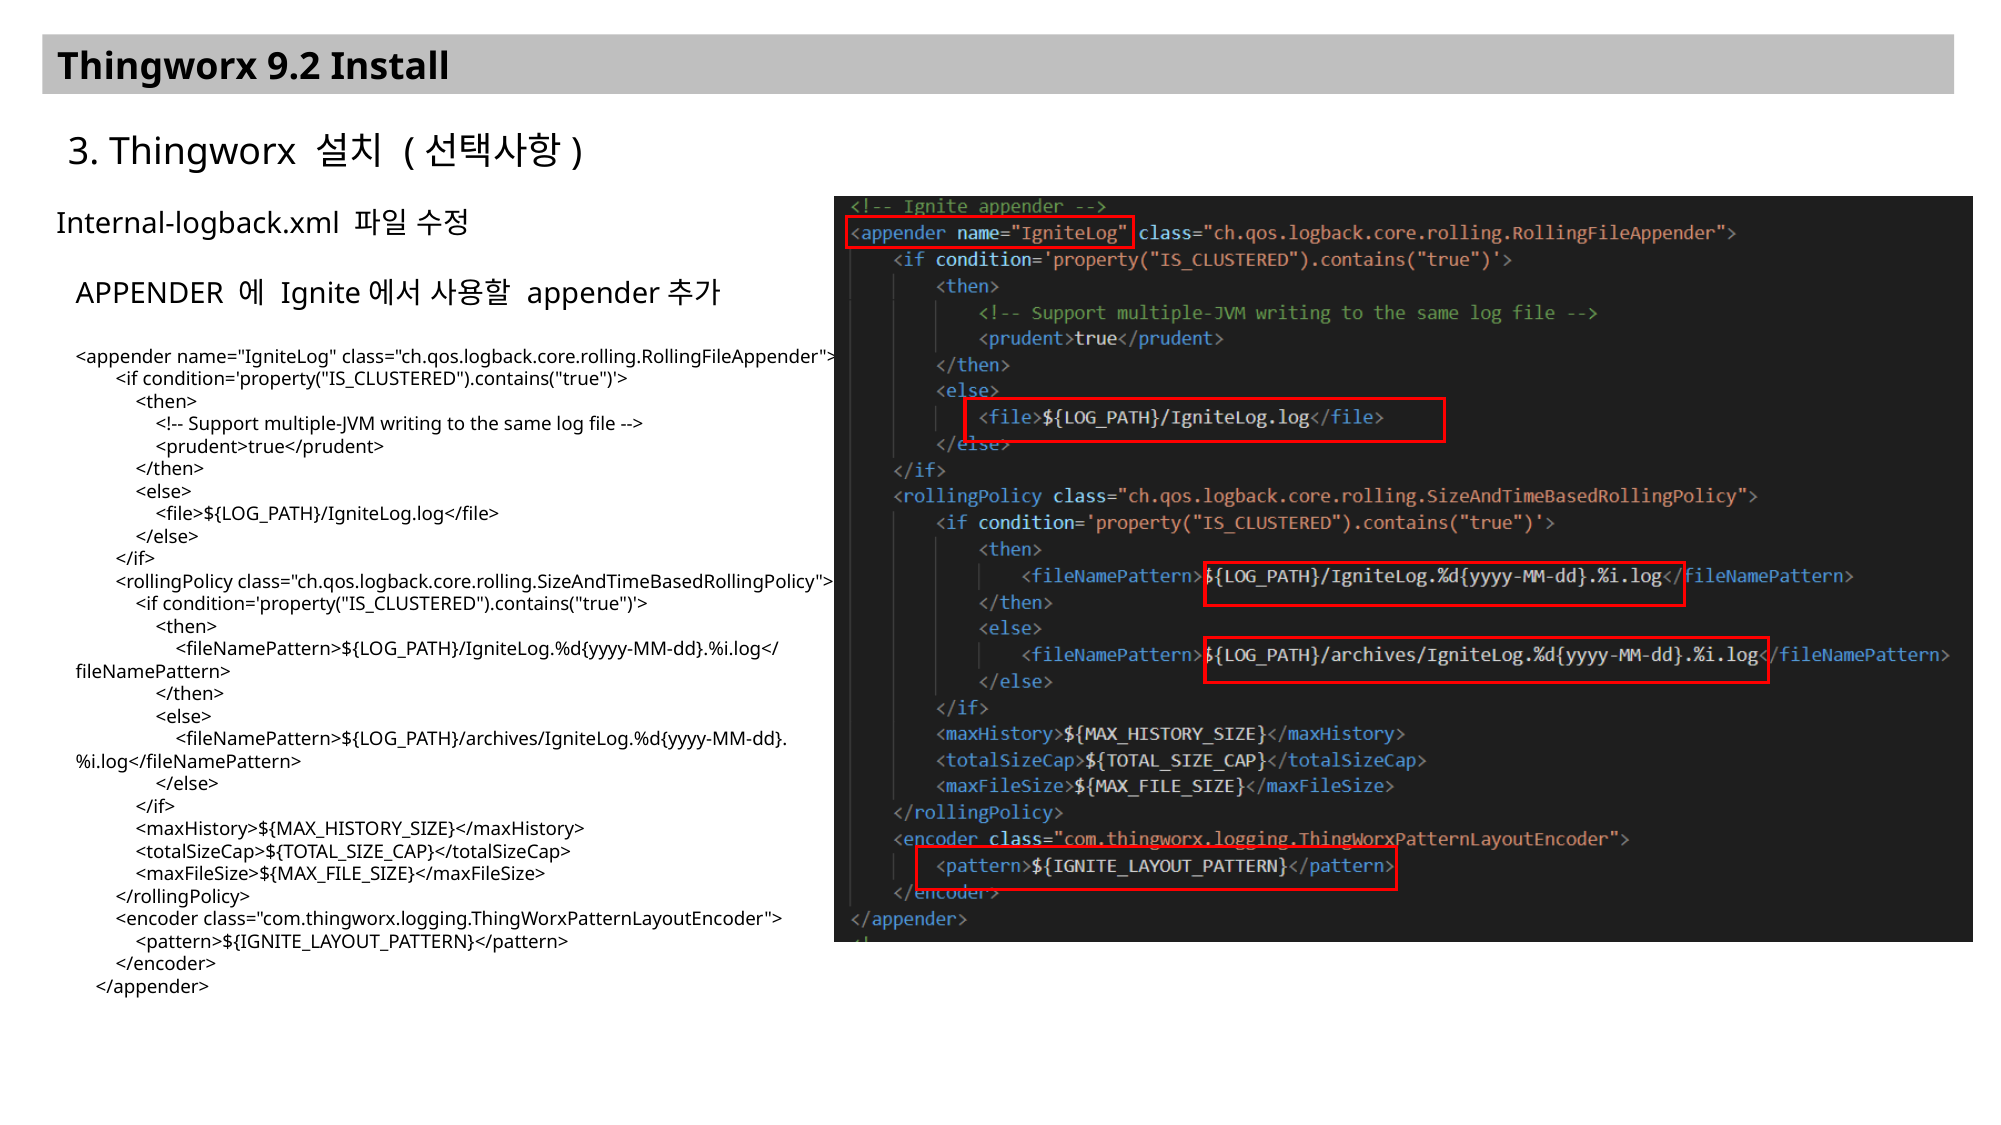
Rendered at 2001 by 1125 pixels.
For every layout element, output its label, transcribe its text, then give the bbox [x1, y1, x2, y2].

text_box 3. Thingworx 설치 (선택사항) [53, 119, 598, 179]
picture [834, 196, 1973, 942]
text_box APPENDER 에 Ignite에서 사용할 appender추가 <appender name="IgniteLog" class="ch.qos.logback.core.rolling.RollingFileAppender"> <if condition='property("IS_CLUSTERED").contains("true")'> <then> <!-- Support multiple-JVM writing to the same log file --> <prudent>true</prudent> </then> <else> <file>${LOG_PATH}/IgniteLog.log</file> </else> </if> <rollingPolicy class="ch.qos.logback.core.rolling.SizeAndTimeBasedRollingPolicy"> <if condition='property("IS_CLUSTERED").contains("true")'> <then> <fileNamePattern>${LOG_PATH}/IgniteLog.%d{yyyy-MM-dd}.%i.log</fileNamePattern> </then> <else> <fileNamePattern>${LOG_PATH}/archives/IgniteLog.%d{yyyy-MM-dd}.%i.log</fileNamePattern> </else> </if> <maxHistory>${MAX_HISTORY_SIZE}</maxHistory> <totalSizeCap>${TOTAL_SIZE_CAP}</totalSizeCap> <maxFileSize>${MAX_FILE_SIZE}</maxFileSize> </rollingPolicy> <encoder class="com.thingworx.logging.ThingWorxPatternLayoutEncoder"> <pattern>${IGNITE_LAYOUT_PATTERN}</pattern> </encoder> </appender> [60, 267, 854, 1005]
text_box Thingworx 9.2 Install [42, 34, 1955, 94]
text_box Internal-logback.xml 파일 수정 [41, 197, 834, 247]
